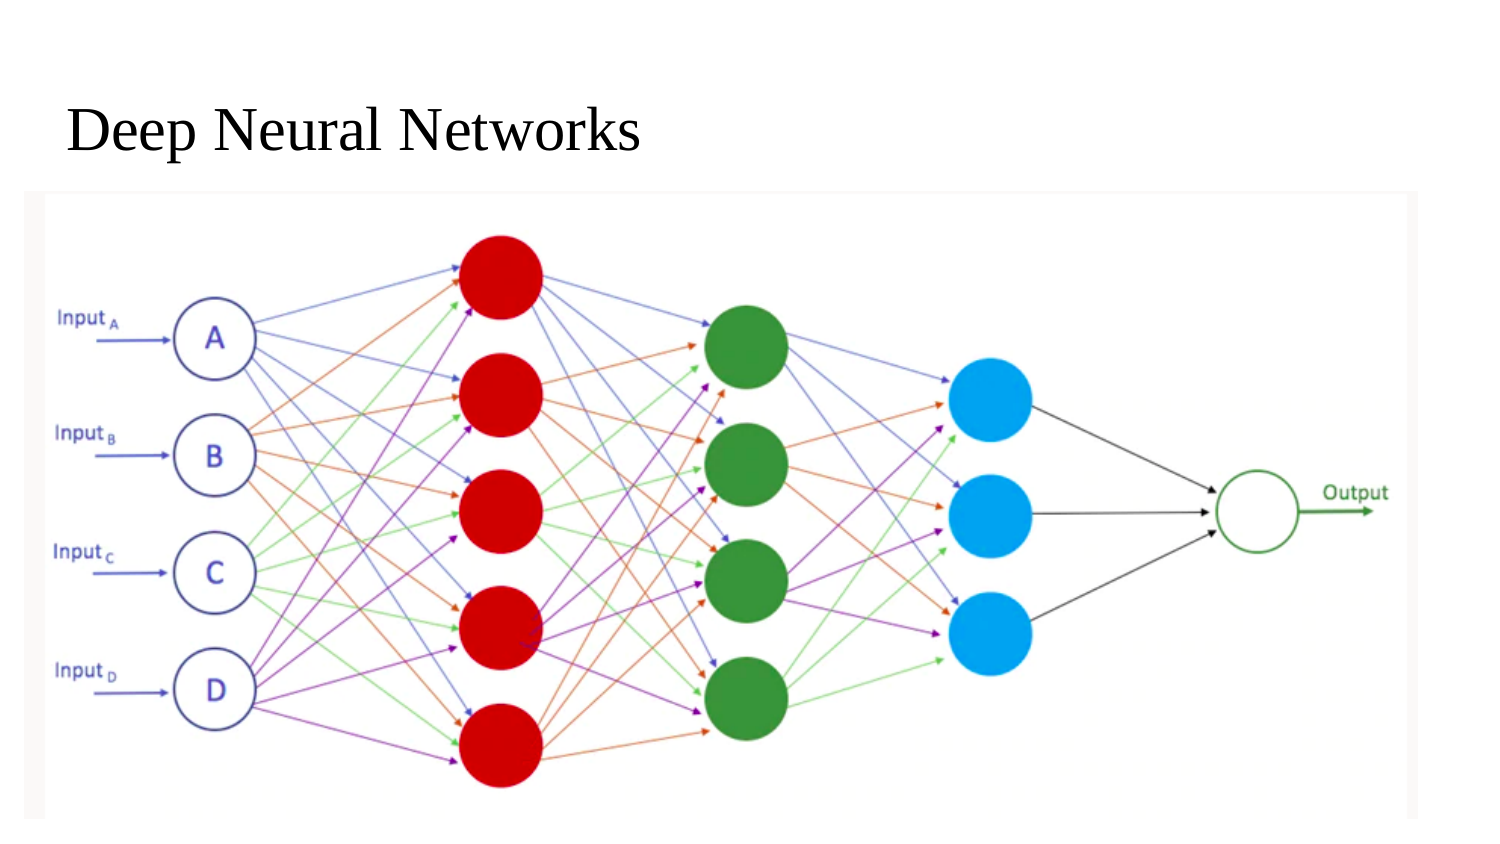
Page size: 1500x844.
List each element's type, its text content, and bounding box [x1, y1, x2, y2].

title Deep Neural Networks [51, 72, 1449, 167]
picture [24, 191, 1418, 819]
